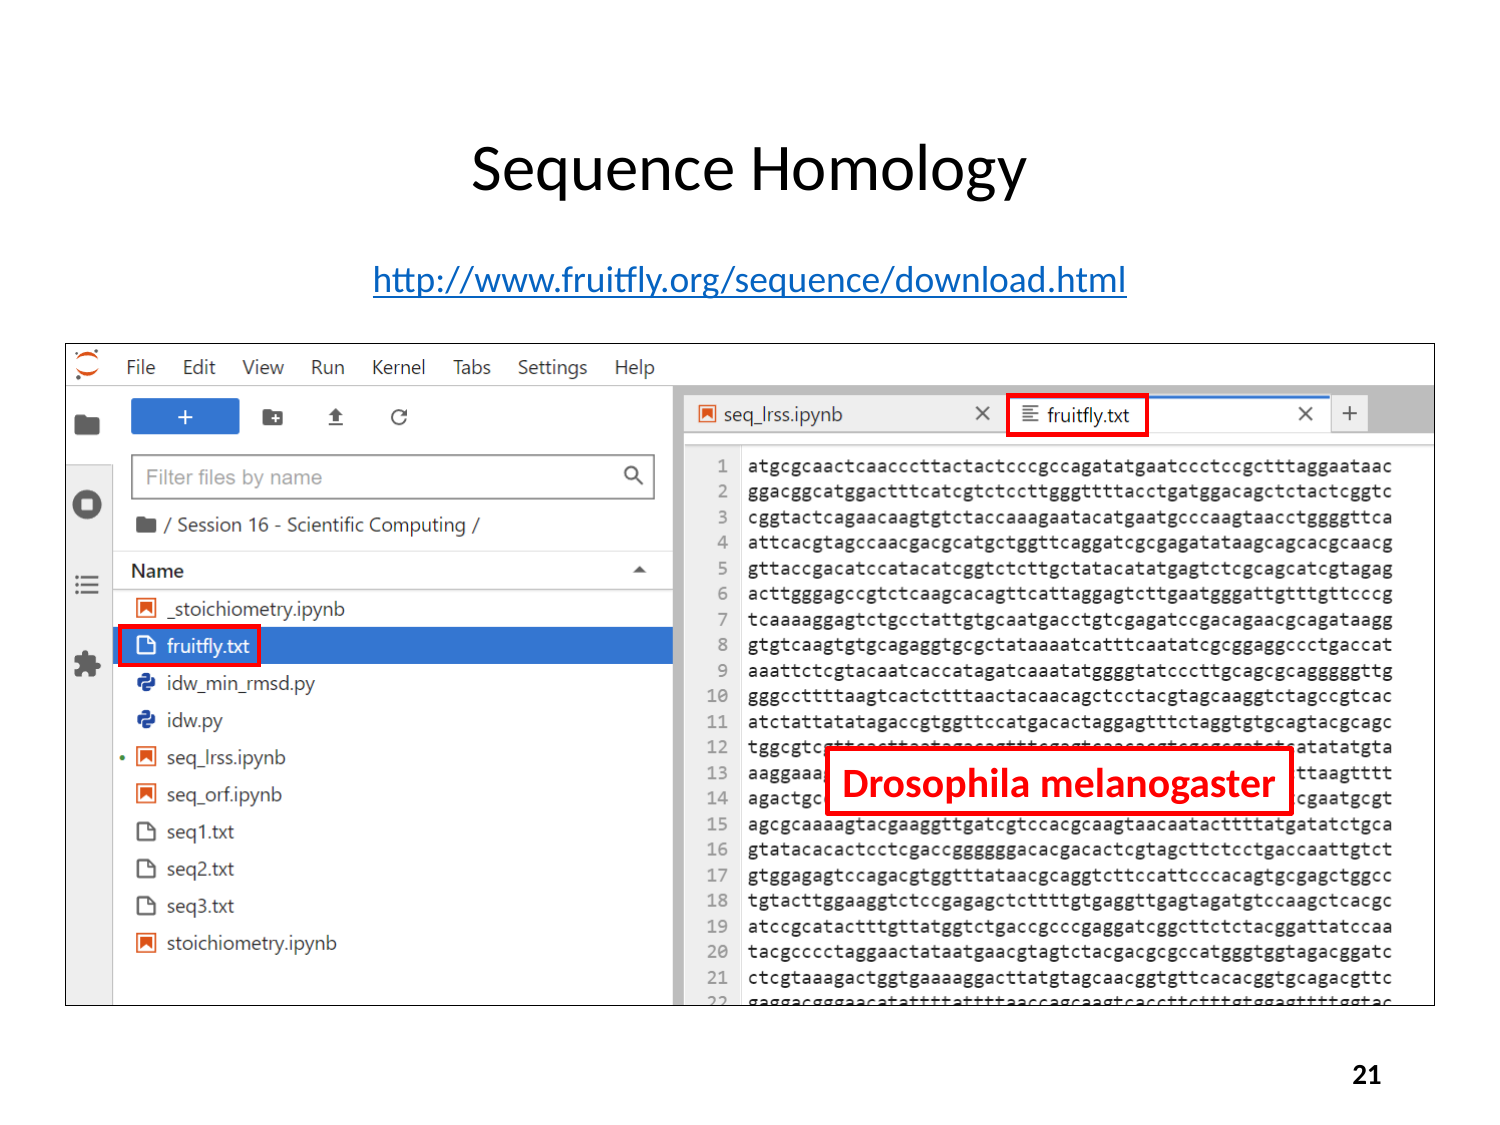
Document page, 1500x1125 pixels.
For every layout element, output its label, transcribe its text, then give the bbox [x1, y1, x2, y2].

slide_number 21 [1059, 1042, 1397, 1103]
title Sequence Homology [103, 59, 1397, 278]
picture [65, 343, 1435, 1006]
text_box http://www.fruitfly.org/sequence/download.html [207, 248, 1292, 308]
